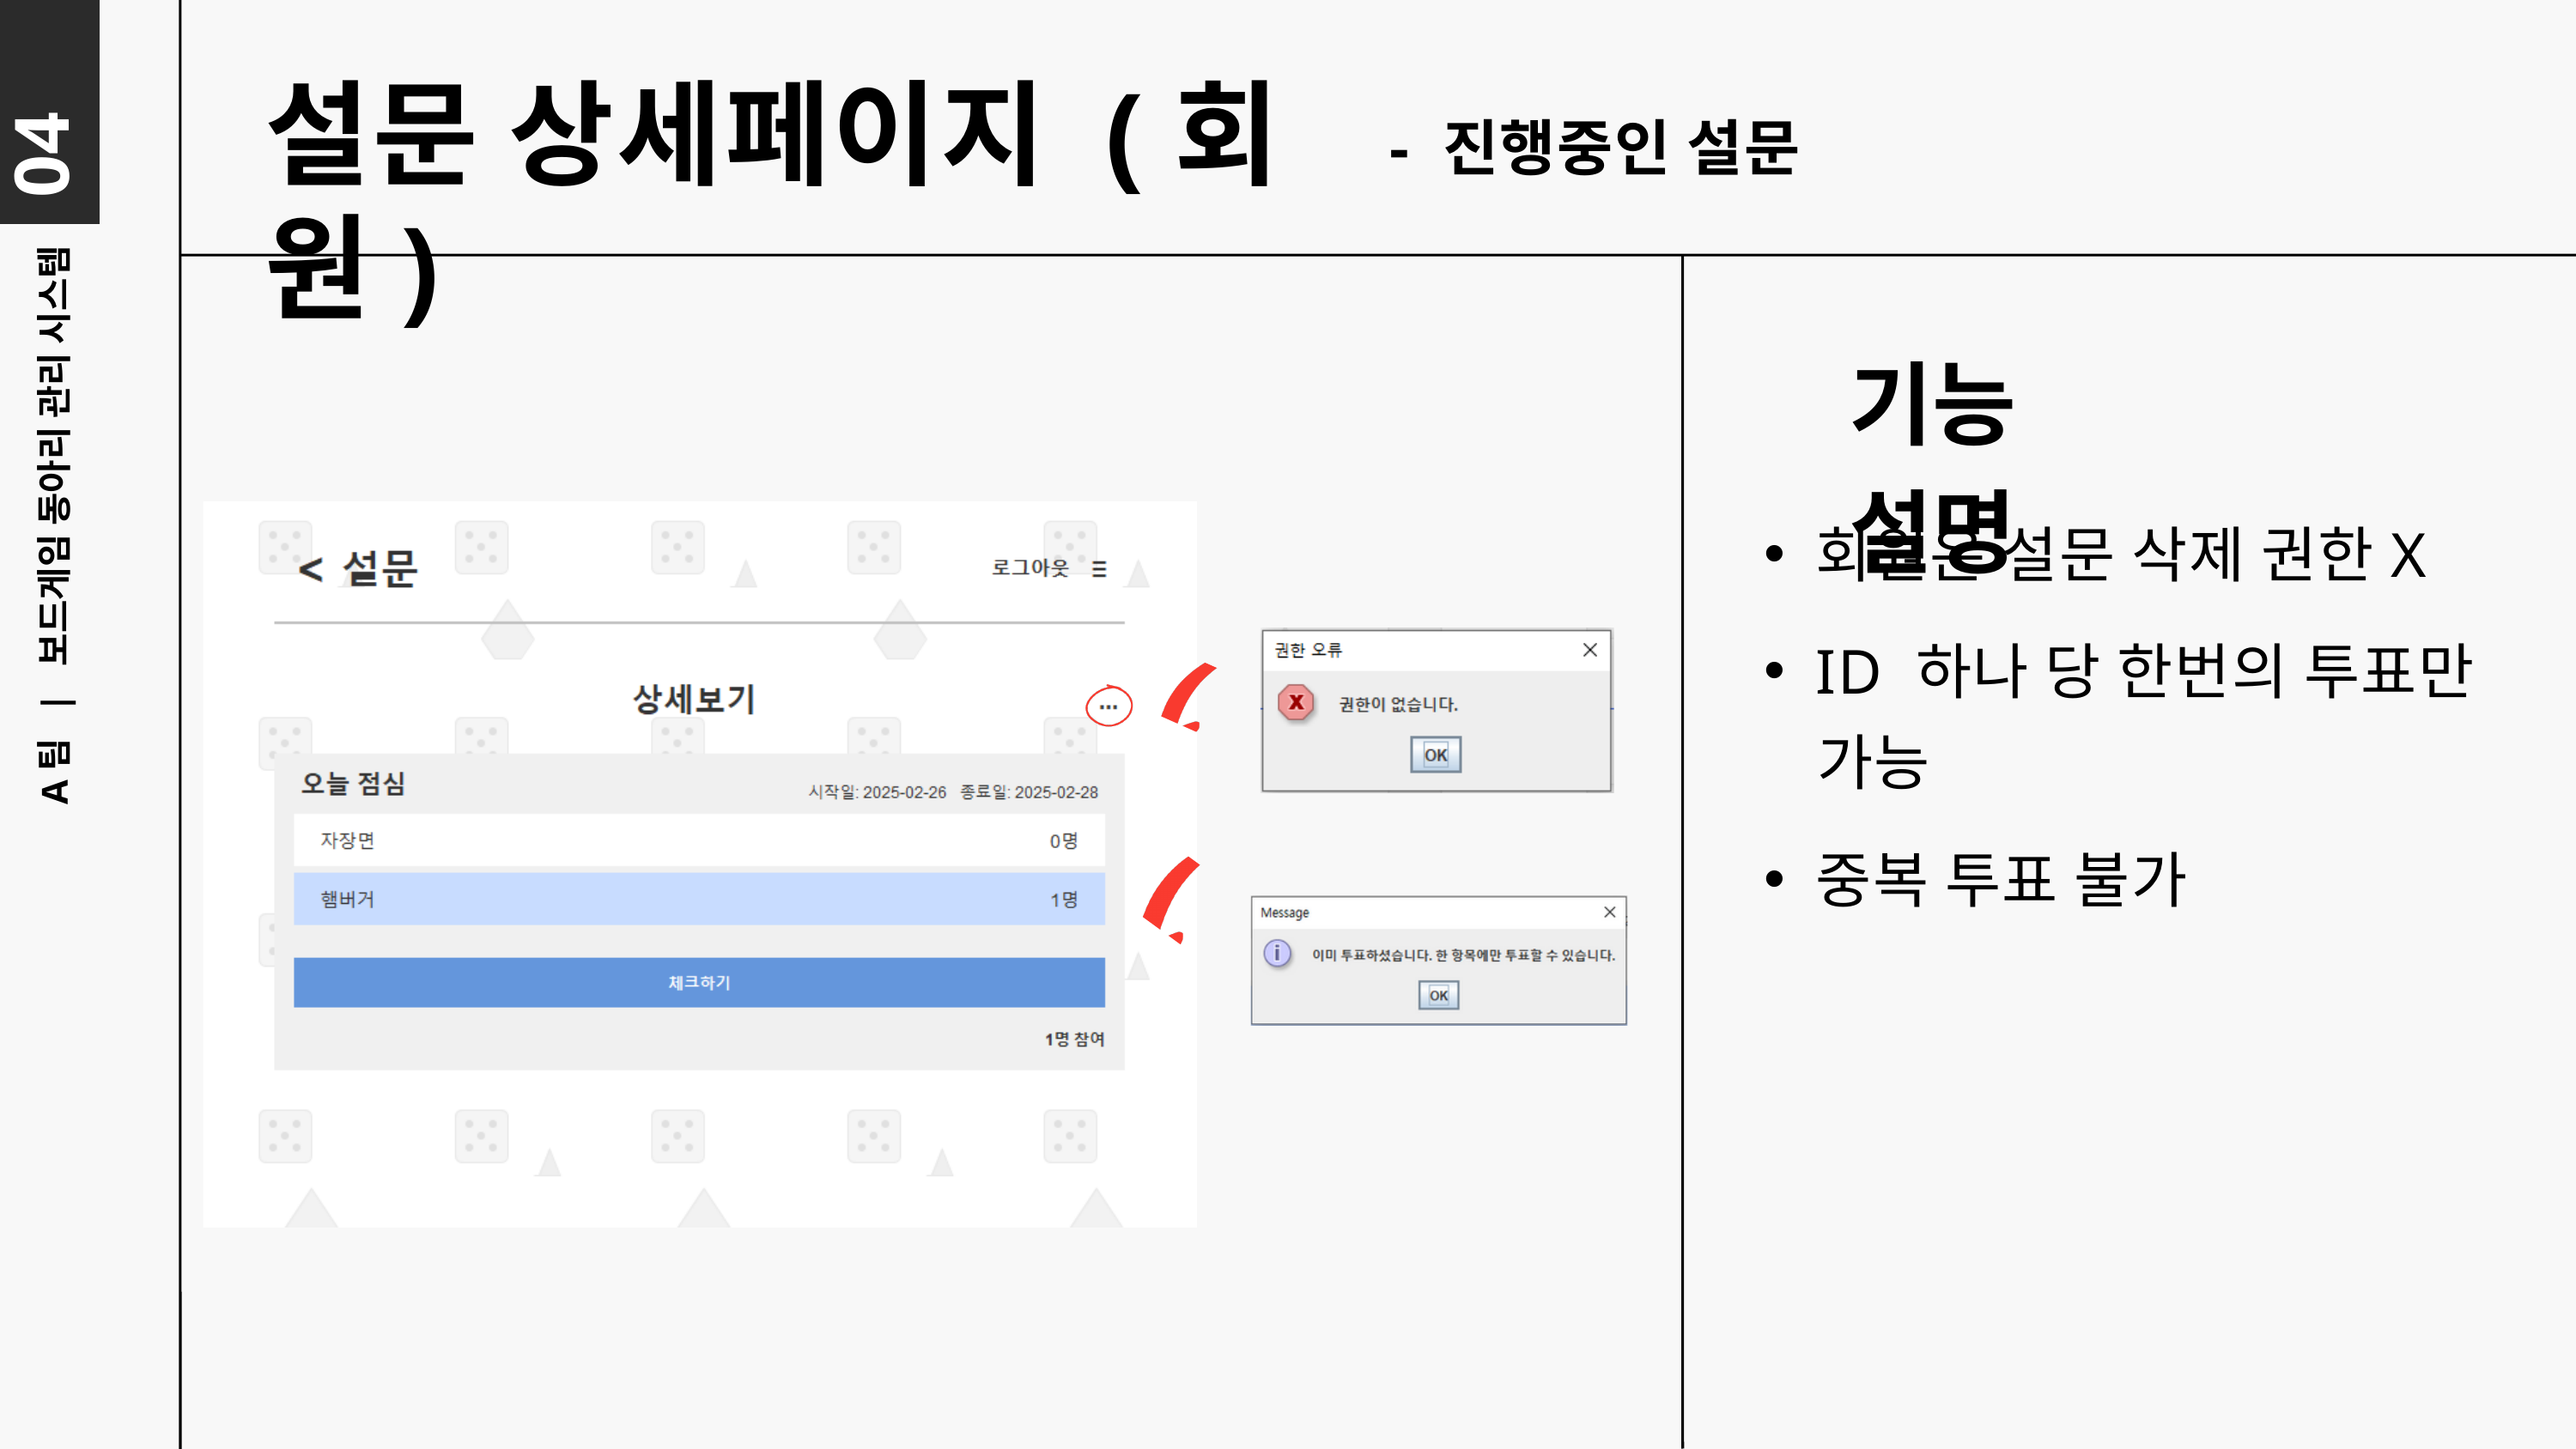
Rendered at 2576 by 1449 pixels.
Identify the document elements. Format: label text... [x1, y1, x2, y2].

text_box ID 하나 당 한번의 투표만 가능 [1712, 615, 2576, 797]
text_box 회원은 설문 삭제 권한X [1712, 497, 2576, 590]
text_box 기능 설명 [1755, 329, 2111, 585]
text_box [0, 0, 100, 225]
text_box [1250, 895, 1628, 1026]
text_box [1085, 684, 1133, 727]
text_box [1260, 627, 1614, 793]
text_box 중복 투표 불가 [1712, 822, 2576, 915]
text_box - 진행중인 설문 [1389, 90, 1821, 183]
text_box 설문 상세페이지 (회원) [264, 65, 1394, 334]
text_box [1133, 640, 1271, 753]
text_box [1103, 827, 1263, 973]
text_box A팀 | 보드게임 동아리 관리 시스템 [24, 233, 76, 828]
text_box [203, 501, 1197, 1228]
